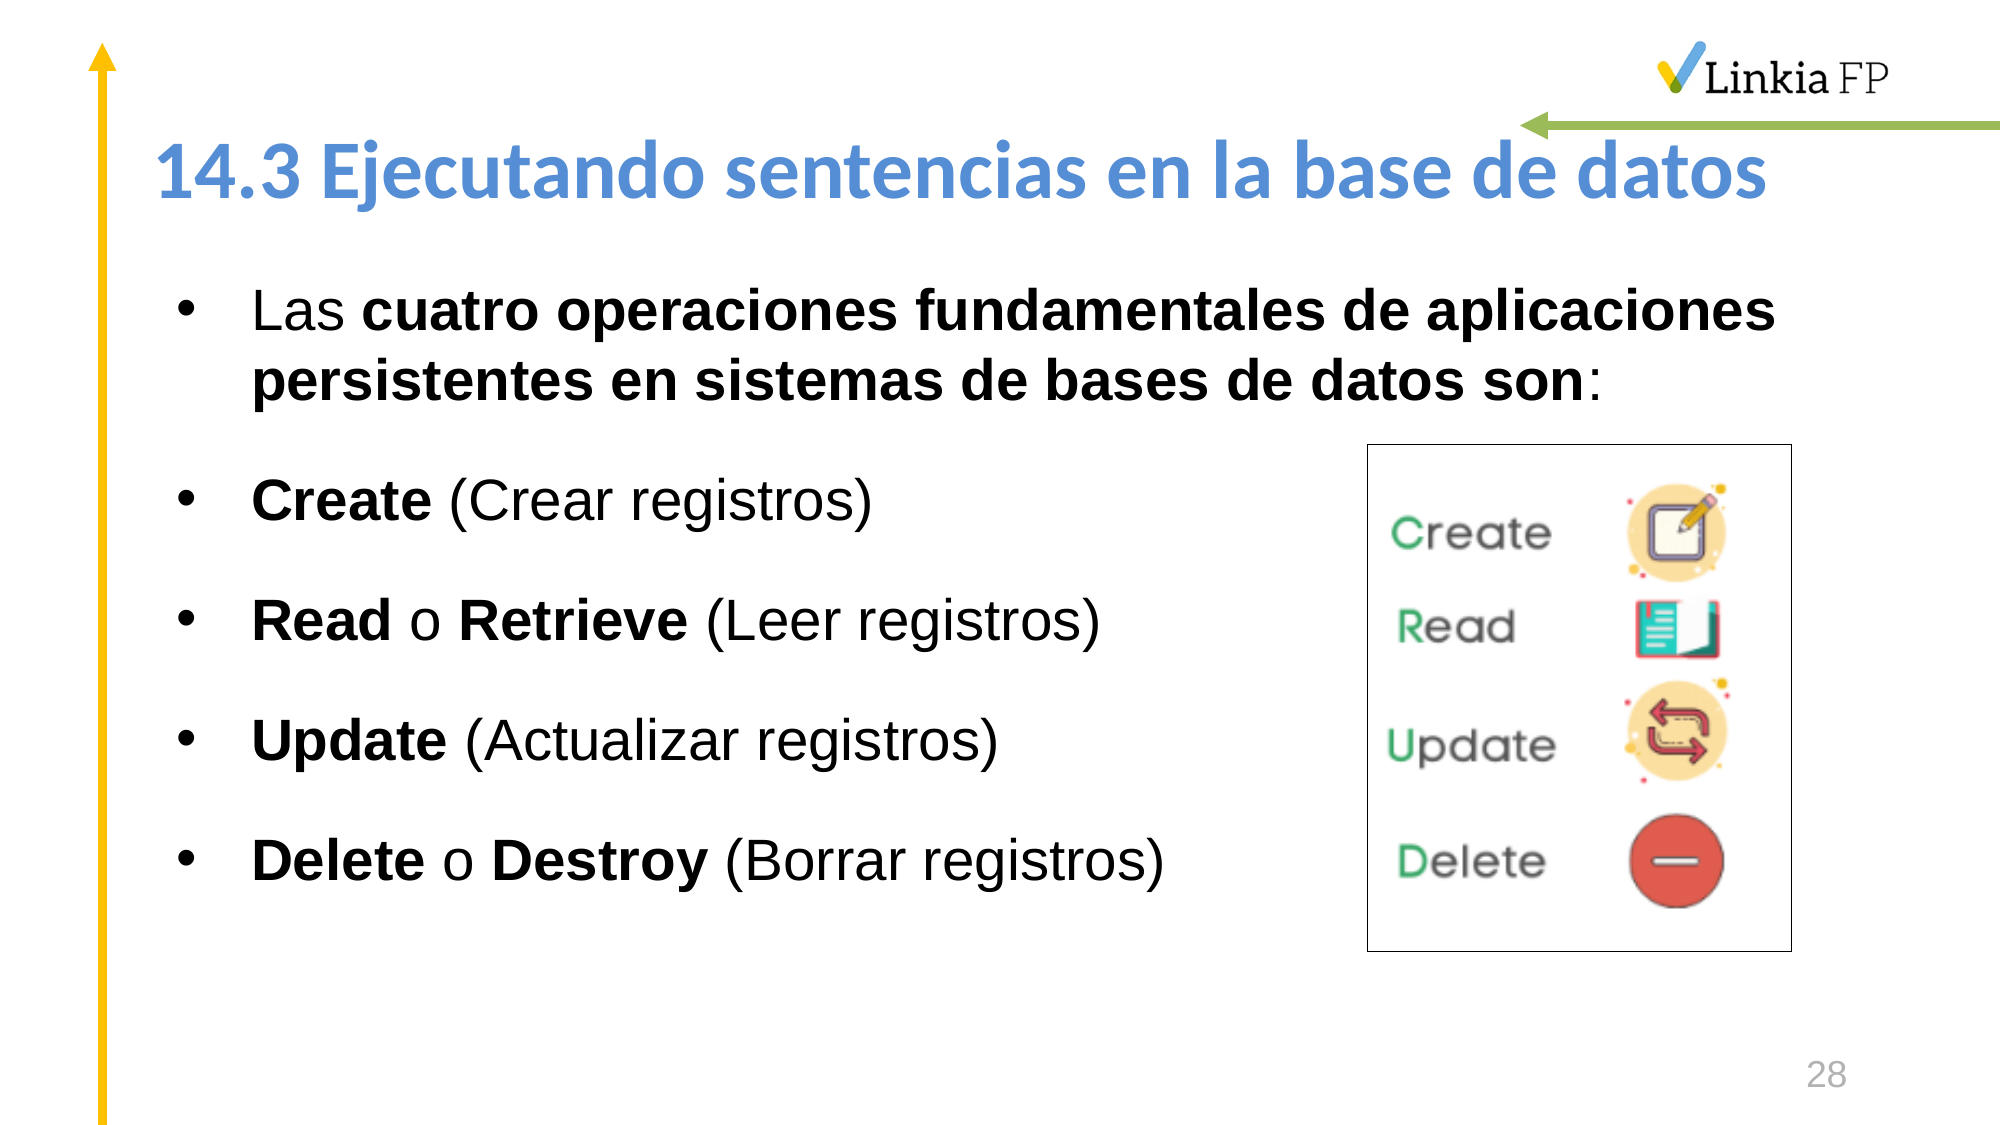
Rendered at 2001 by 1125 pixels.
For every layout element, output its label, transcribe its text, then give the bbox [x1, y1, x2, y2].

text_box Las cuatro operaciones fundamentales de aplicaciones persistentes en sistemas de bases de datos son: Create (Crear registros) Read o Retrieve (Leer registros) Update (Actualizar registros) Delete o Destroy (Borrar registros) [161, 265, 1969, 900]
slide_number 28 [1412, 1042, 1863, 1103]
picture [1649, 39, 1900, 66]
title 14.3 Ejecutando sentencias en la base de datos [137, 66, 1946, 266]
picture [1366, 444, 1792, 953]
